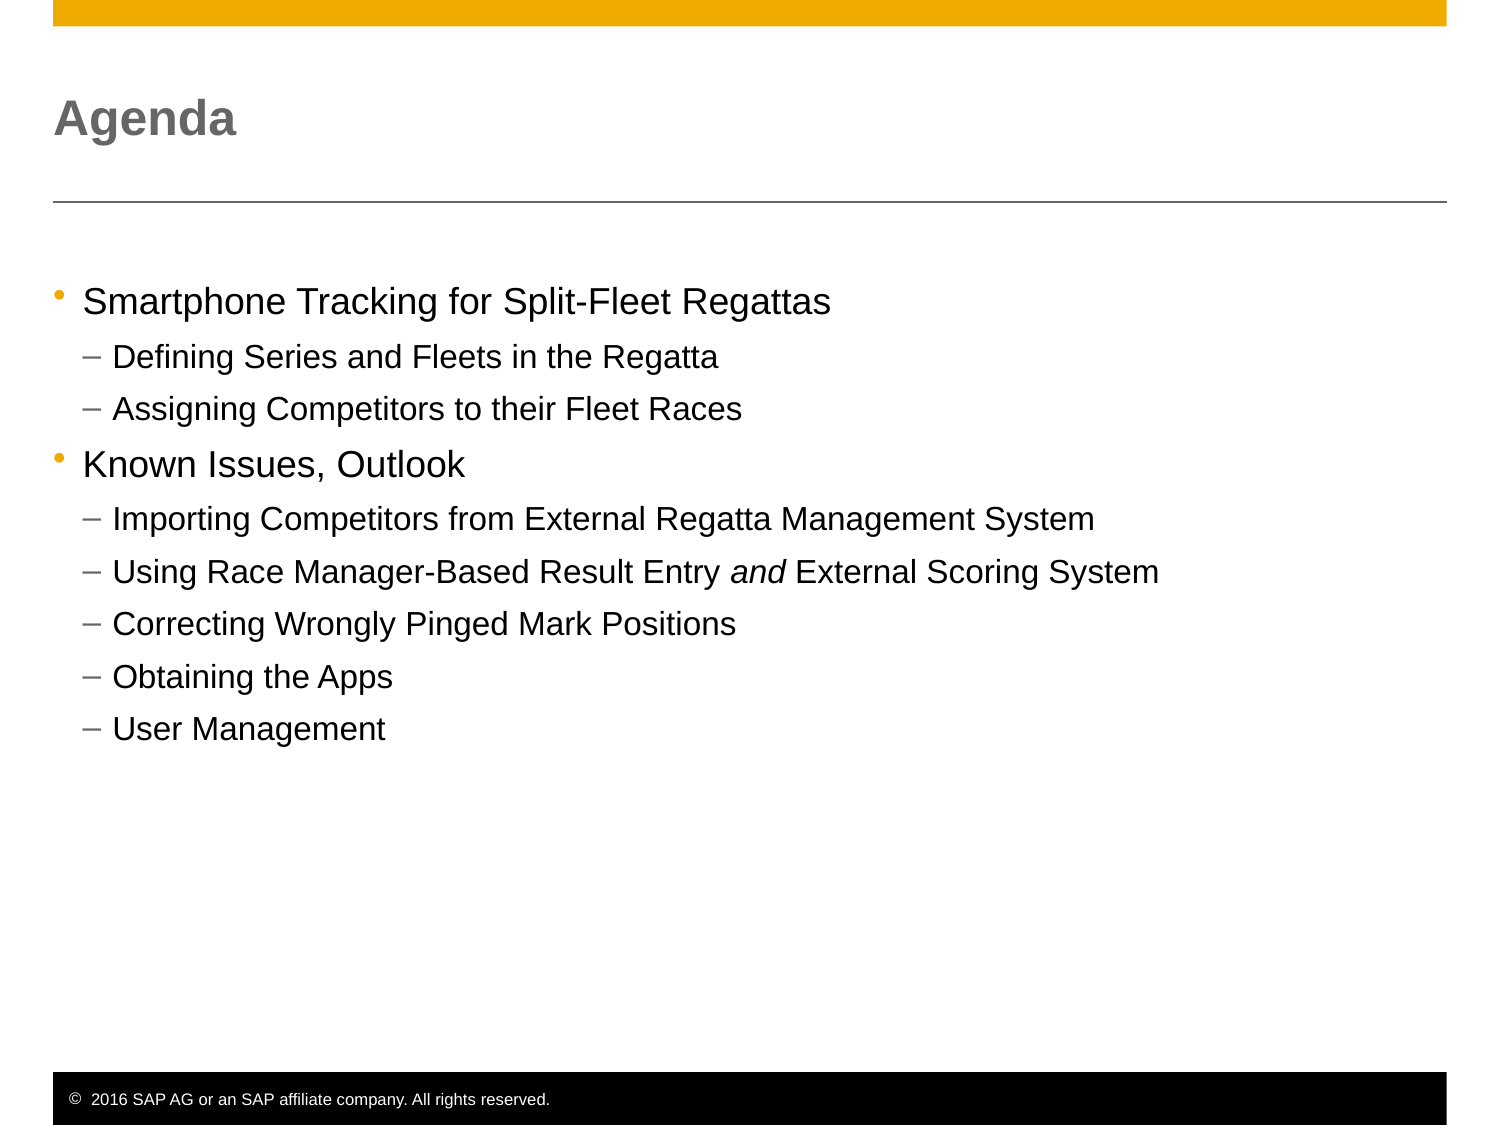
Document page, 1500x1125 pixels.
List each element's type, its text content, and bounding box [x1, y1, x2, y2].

list Smartphone Tracking for Split-Fleet Regattas Defining Series and Fleets in the Regatta Assigning Competitors to their Fleet Races Known Issues, Outlook Importing Competitors from External Regatta Management System Using Race Manager-Based Result Entry and External Scoring System Correcting Wrongly Pinged Mark Positions Obtaining the Apps User Management [53, 277, 1447, 967]
title Agenda [53, 53, 1447, 178]
